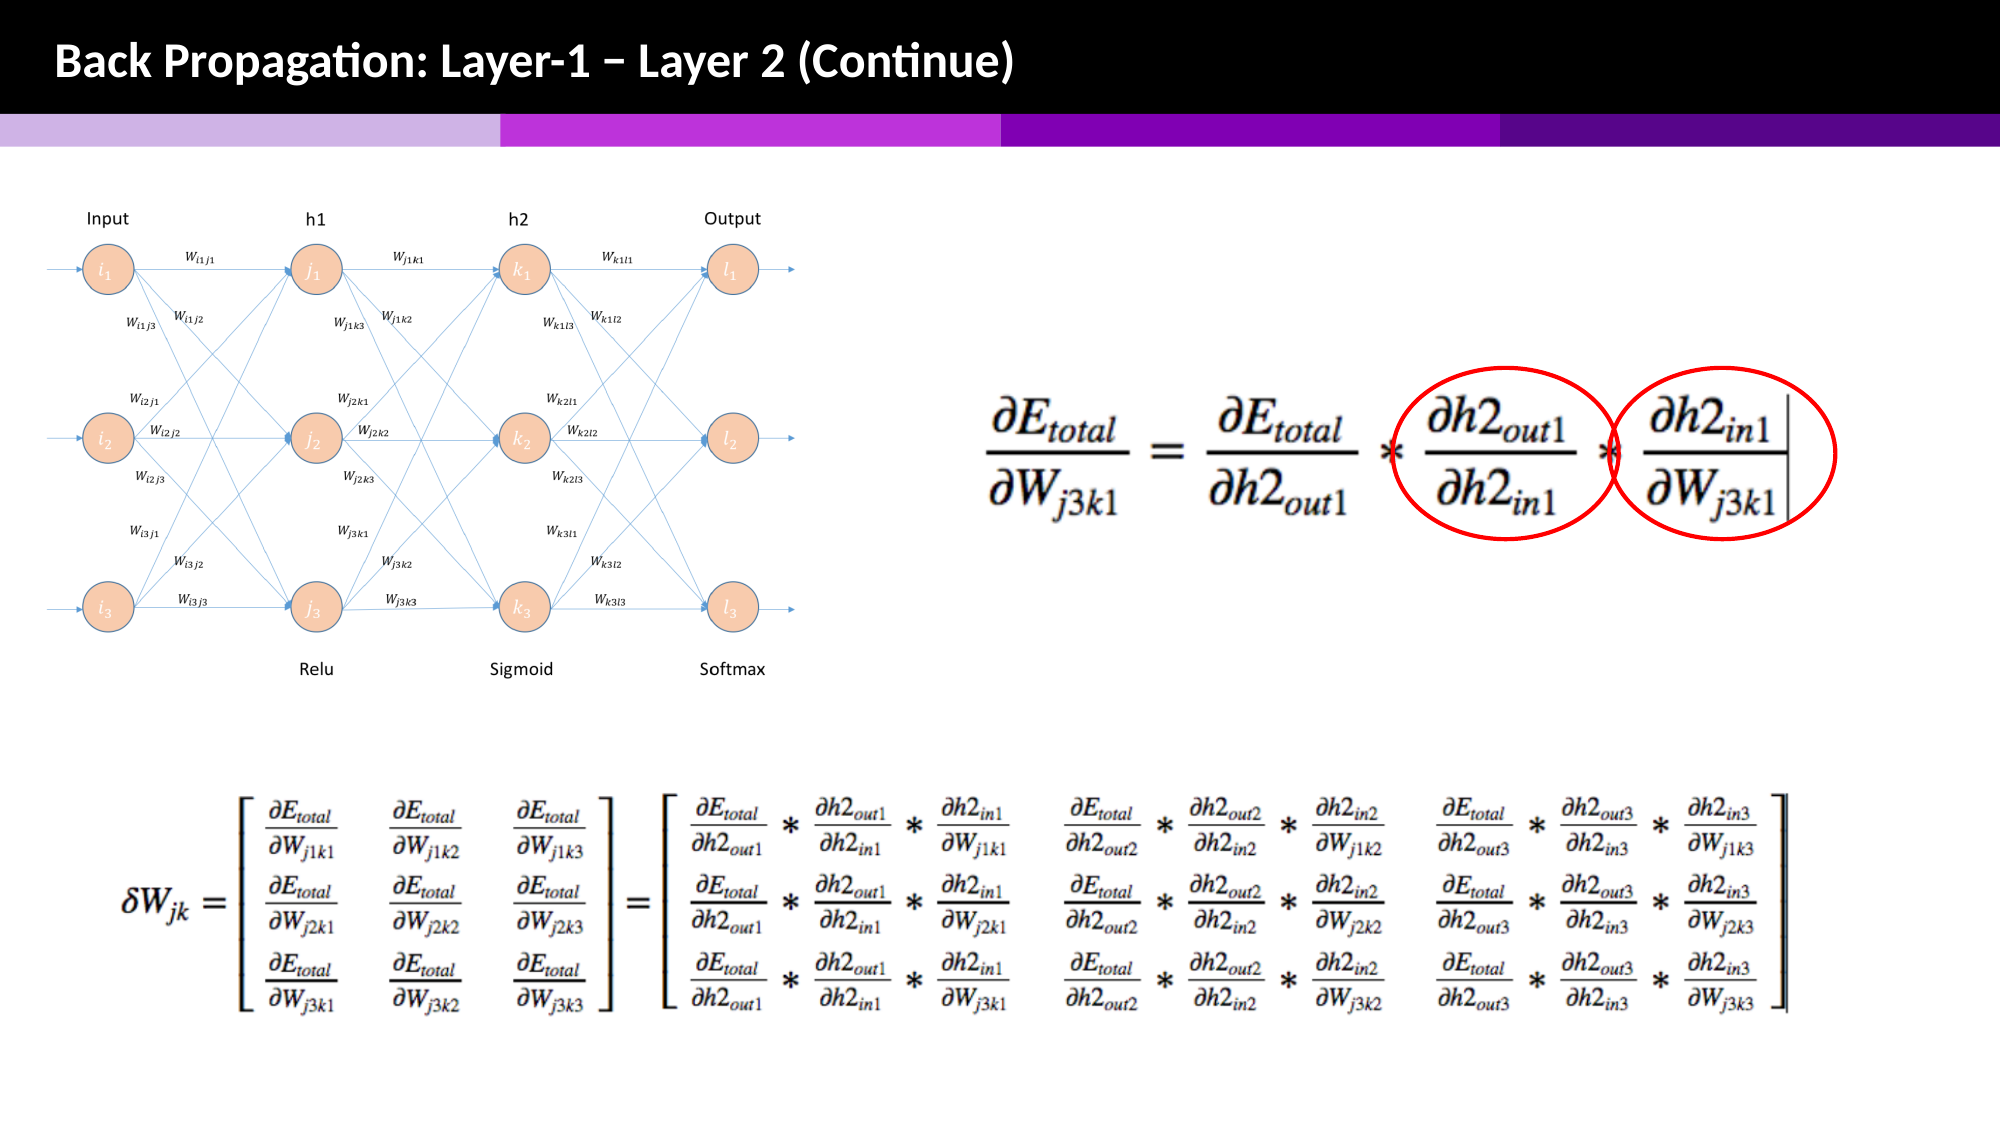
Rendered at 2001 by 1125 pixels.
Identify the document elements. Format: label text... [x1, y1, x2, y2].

picture [932, 338, 1872, 569]
list Back Propagation: Layer-1 − Layer 2 (Continue) [39, 1, 1964, 114]
picture [39, 201, 1925, 1093]
